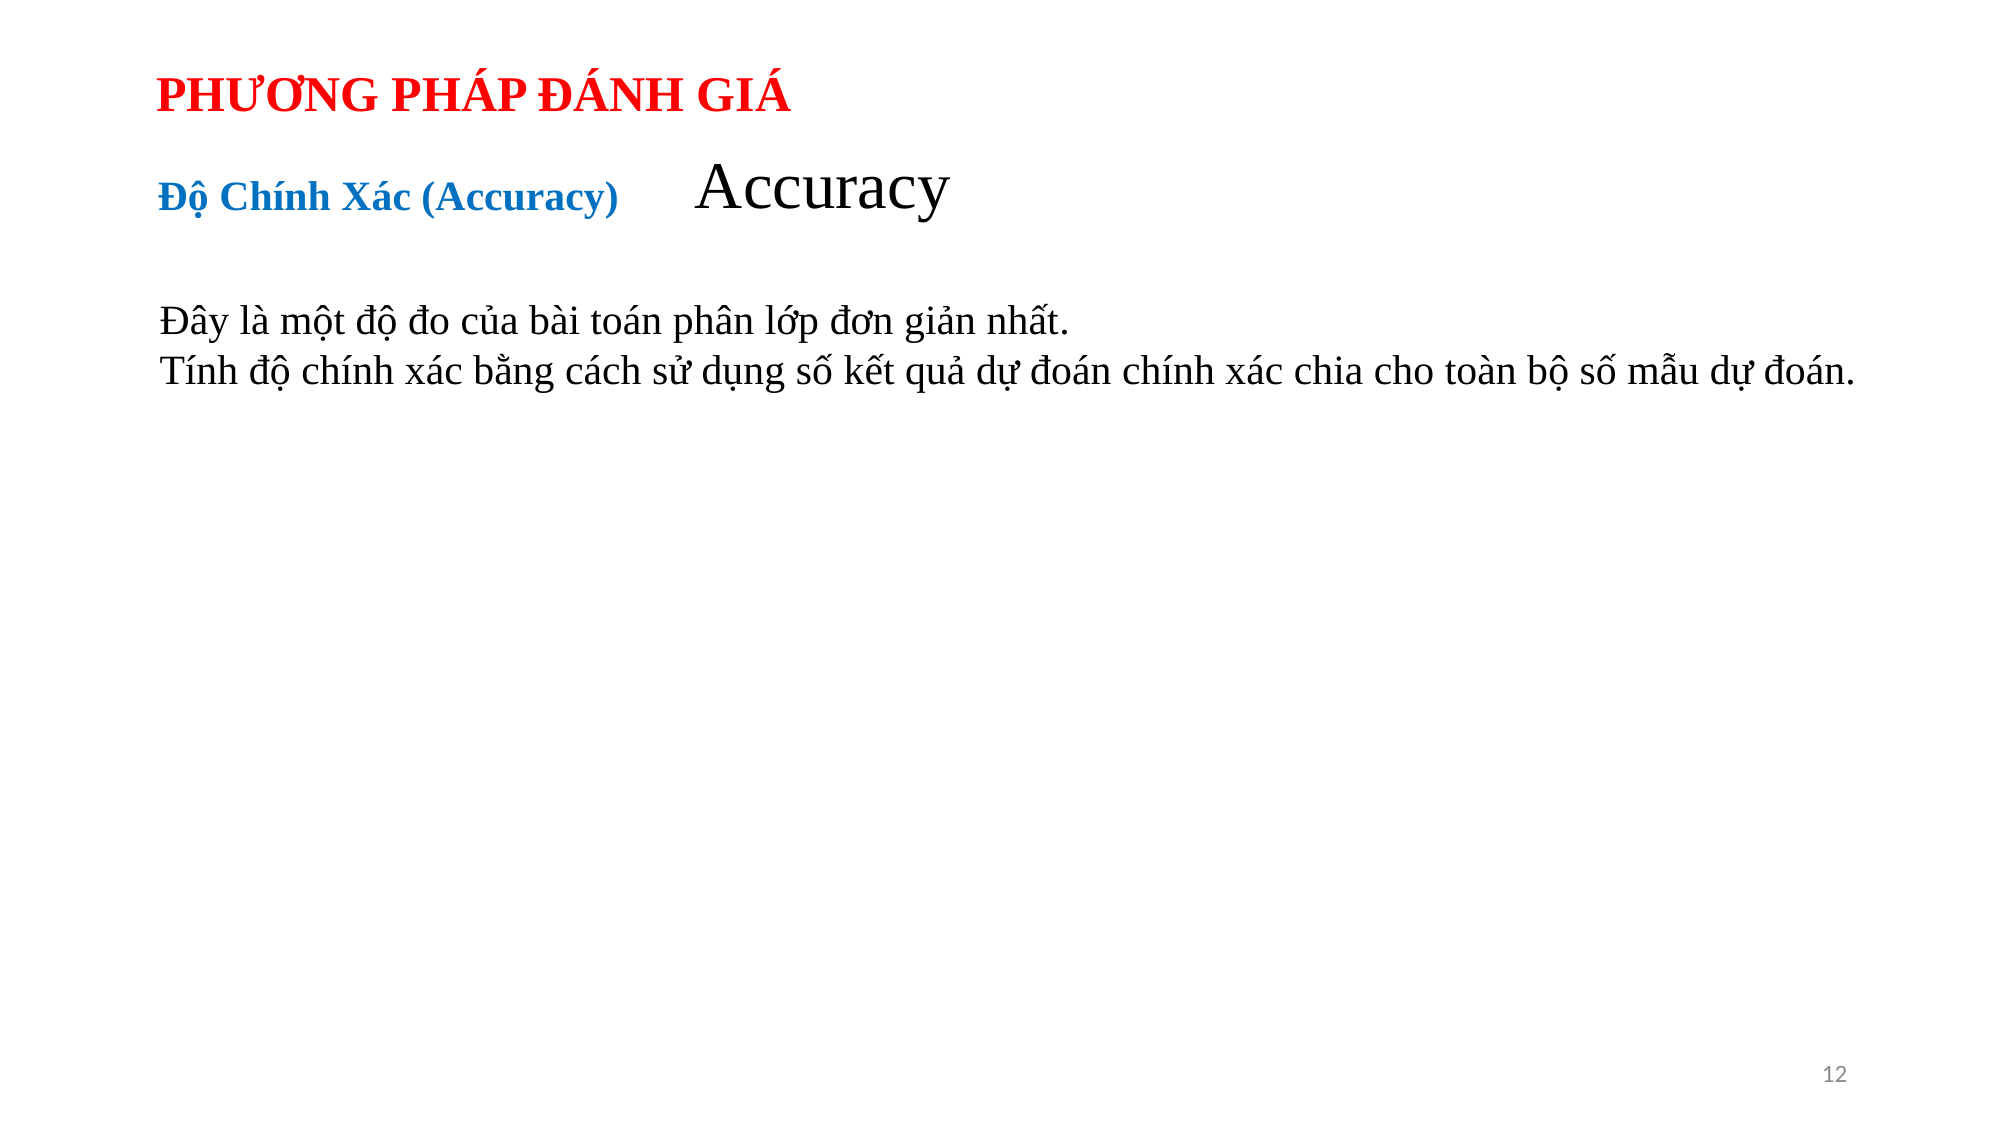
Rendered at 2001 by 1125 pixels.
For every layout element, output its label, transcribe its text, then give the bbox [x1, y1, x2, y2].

text_box Độ Chính Xác (Accuracy) [142, 160, 645, 226]
slide_number 12 [1412, 1042, 1863, 1103]
text_box Đây là một độ đo của bài toán phân lớp đơn giản nhất. Tính độ chính xác bằng cách sử dụng số kết quả dự đoán chính xác chia cho toàn bộ số mẫu dự đoán. [144, 285, 1873, 445]
text_box PHƯƠNG PHÁP ĐÁNH GIÁ [141, 54, 822, 130]
